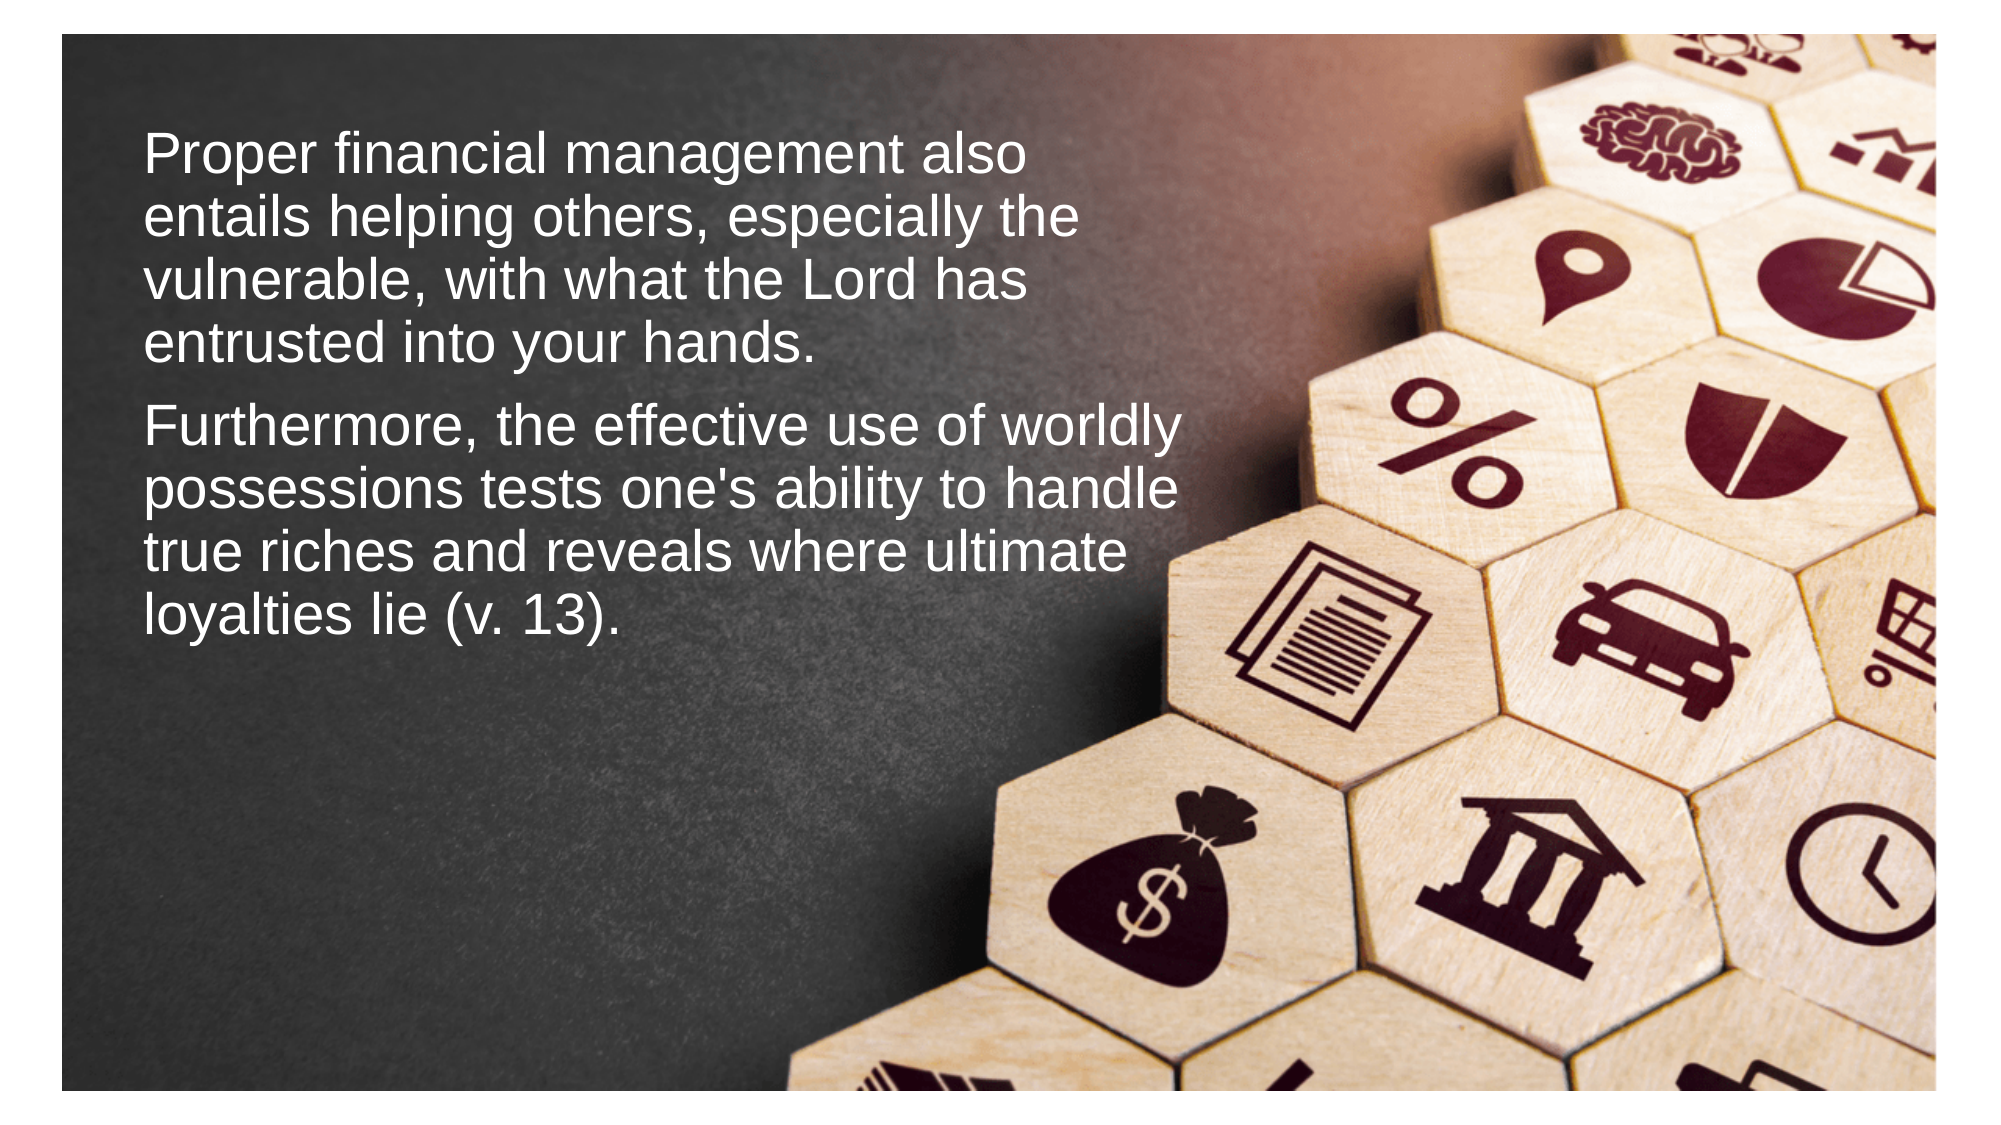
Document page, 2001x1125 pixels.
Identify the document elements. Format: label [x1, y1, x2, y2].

picture [61, 33, 1938, 1092]
